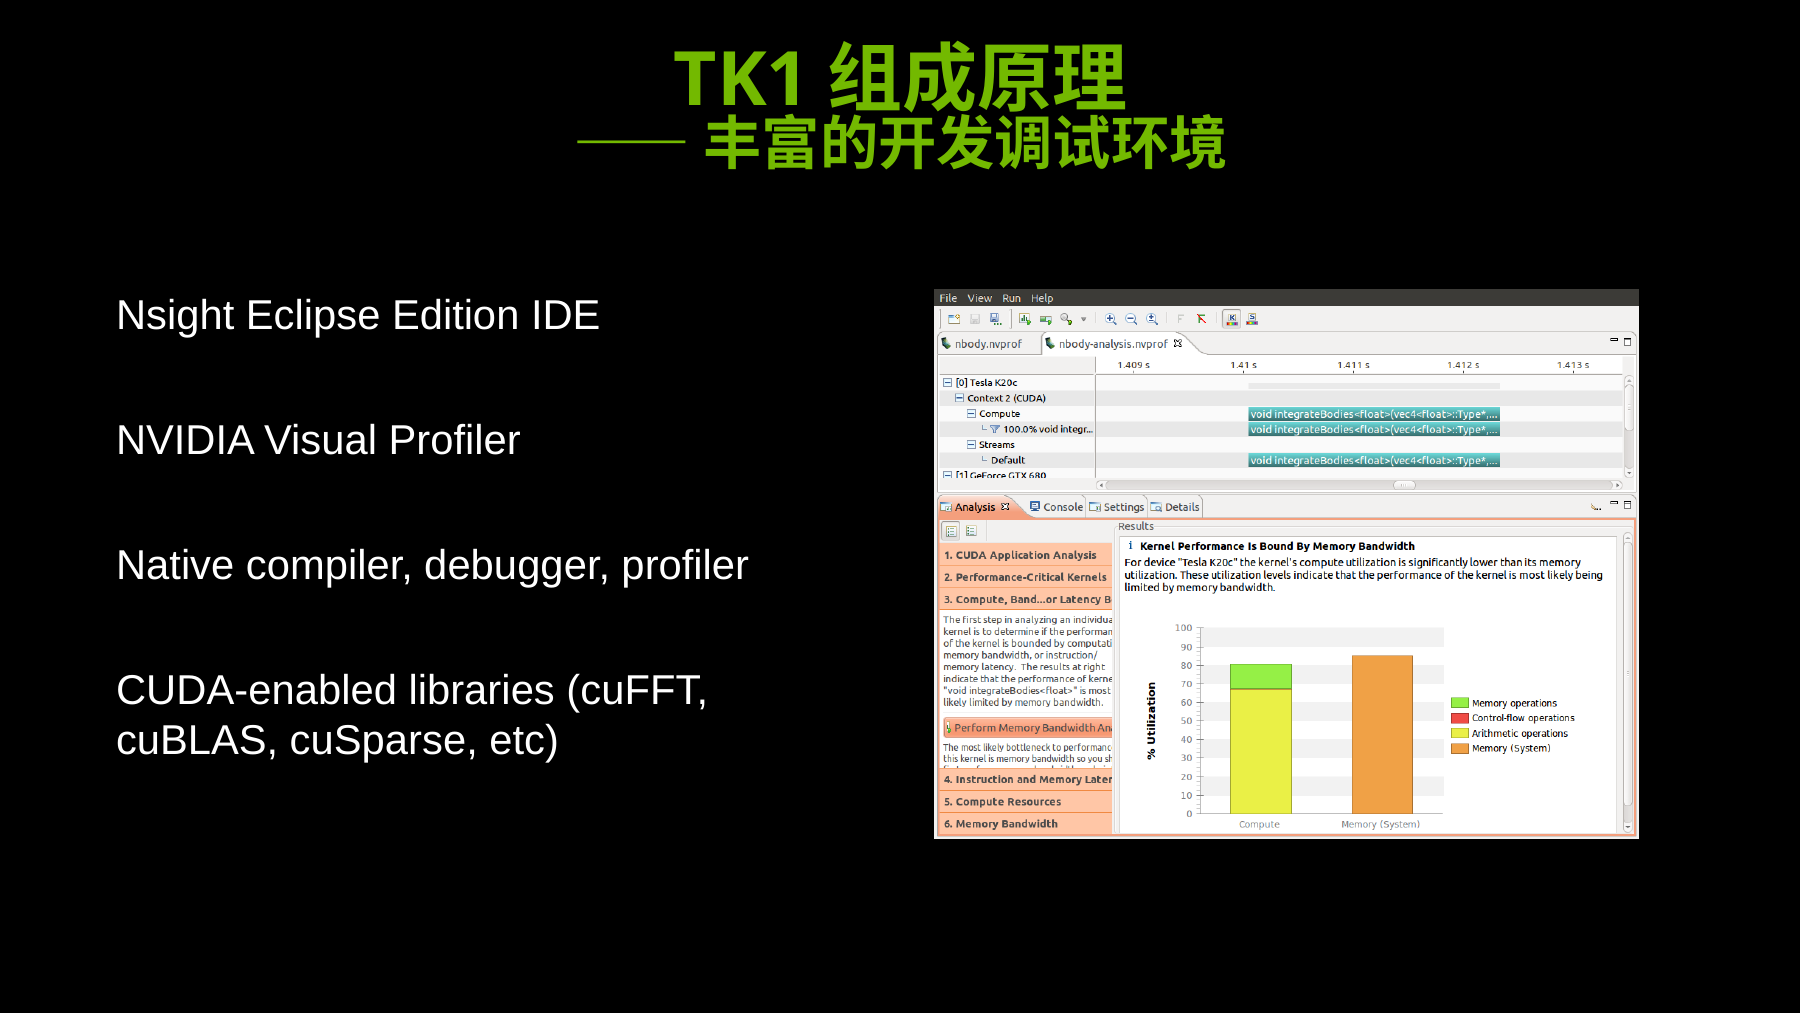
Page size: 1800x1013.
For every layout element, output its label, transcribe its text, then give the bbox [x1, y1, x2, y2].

text_box TK1组成原理 —— 丰富的开发调试环境 [0, 0, 1800, 282]
picture [933, 289, 1639, 839]
text_box Nsight Eclipse Edition IDE NVIDIA Visual Profiler Native compiler, debugger, profiler CUDA-enabled libraries (cuFFT, cuBLAS, cuSparse, etc) [101, 280, 882, 1013]
